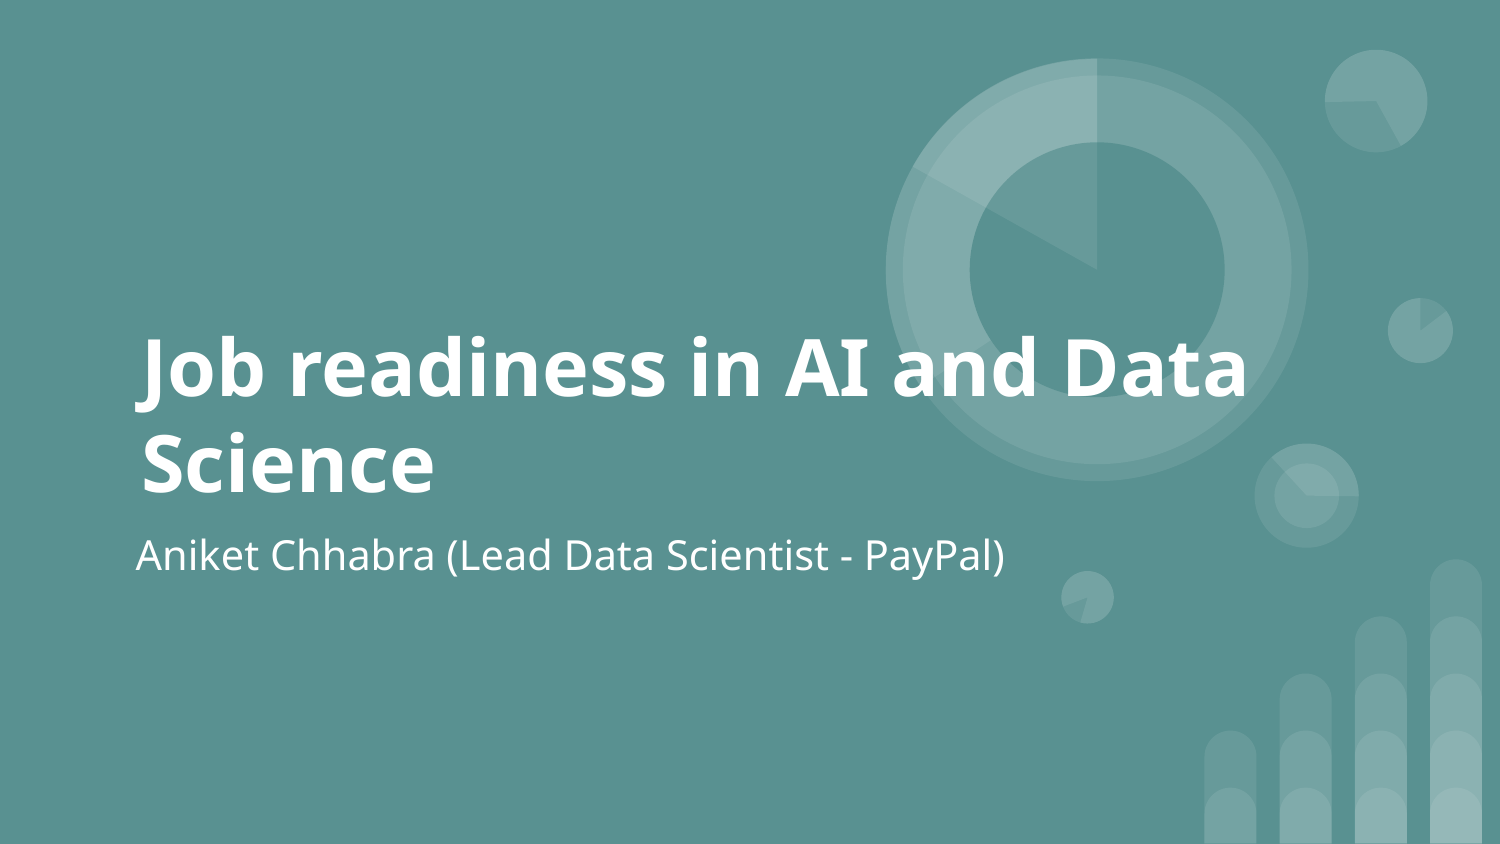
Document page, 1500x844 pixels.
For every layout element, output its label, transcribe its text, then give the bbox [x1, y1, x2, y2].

subtitle Aniket Chhabra (Lead Data Scientist - PayPal) [120, 513, 1055, 628]
title Job readiness in AI and Data Science [126, 291, 1325, 534]
